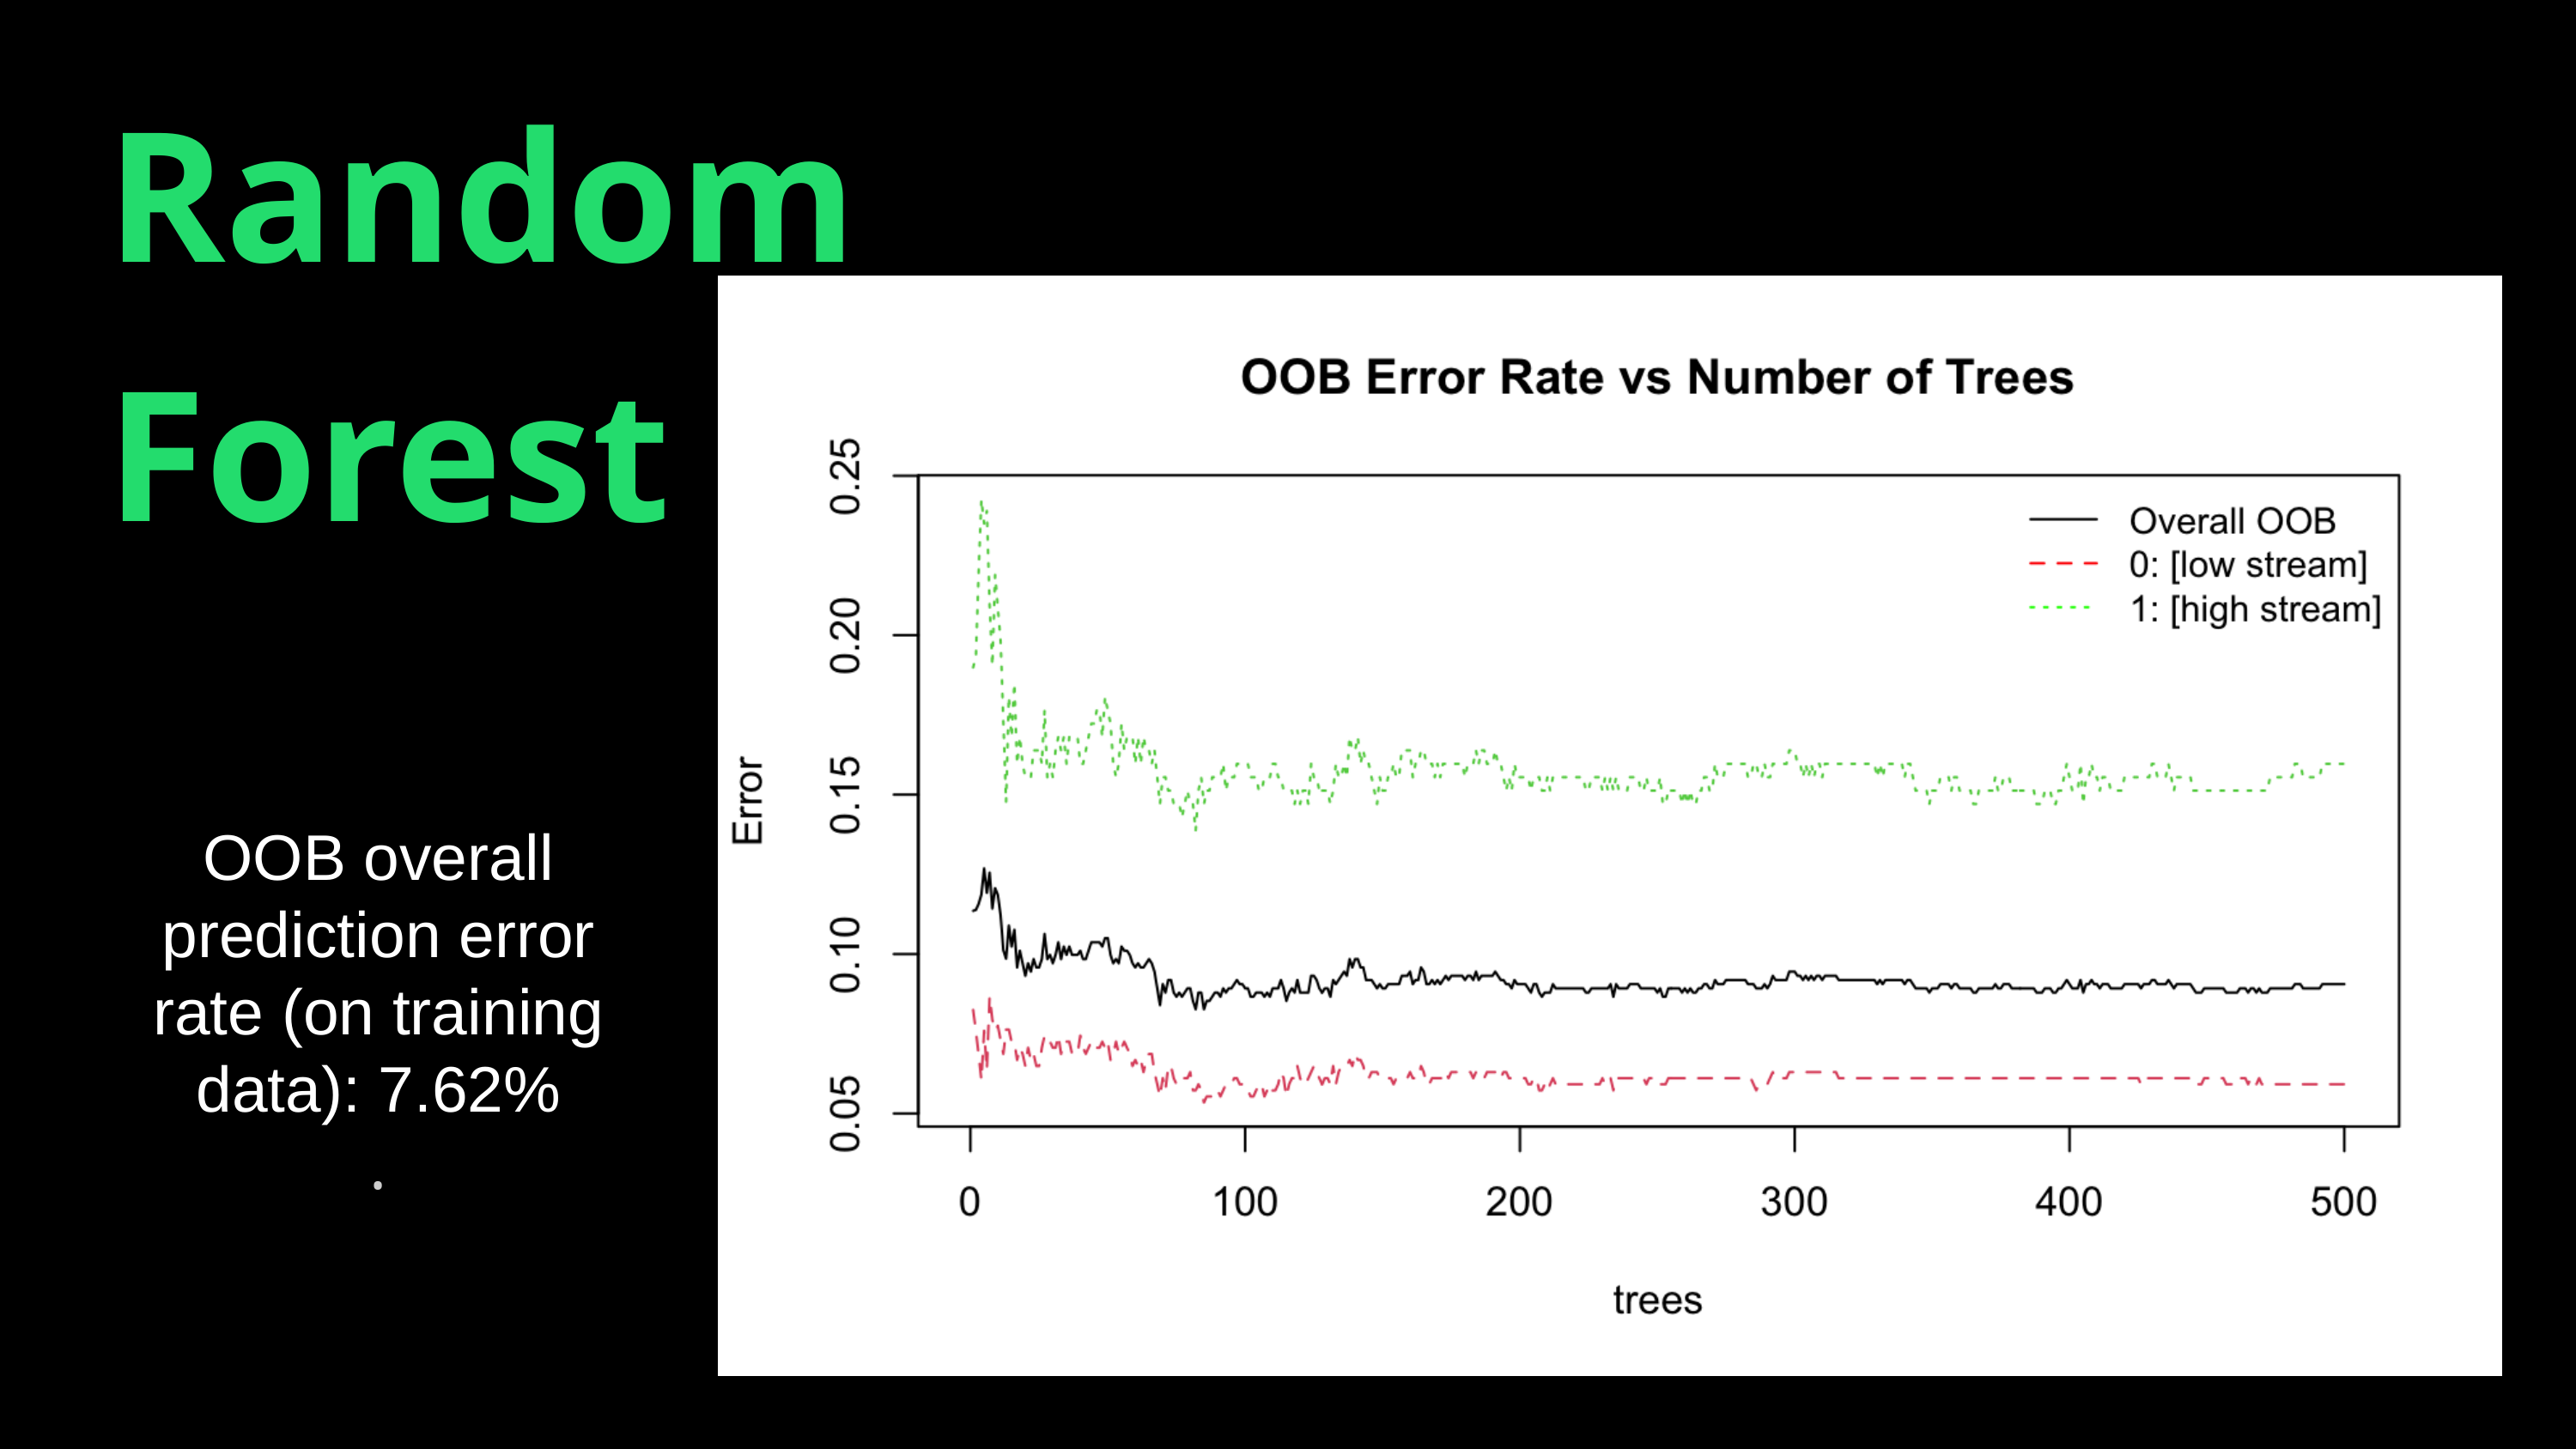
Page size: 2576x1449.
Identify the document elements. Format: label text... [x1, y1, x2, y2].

text_box OOB overall prediction error rate (on training data): 7.62% . [106, 809, 651, 1209]
picture [718, 276, 2502, 1377]
text_box Random Forest [106, 38, 1109, 558]
